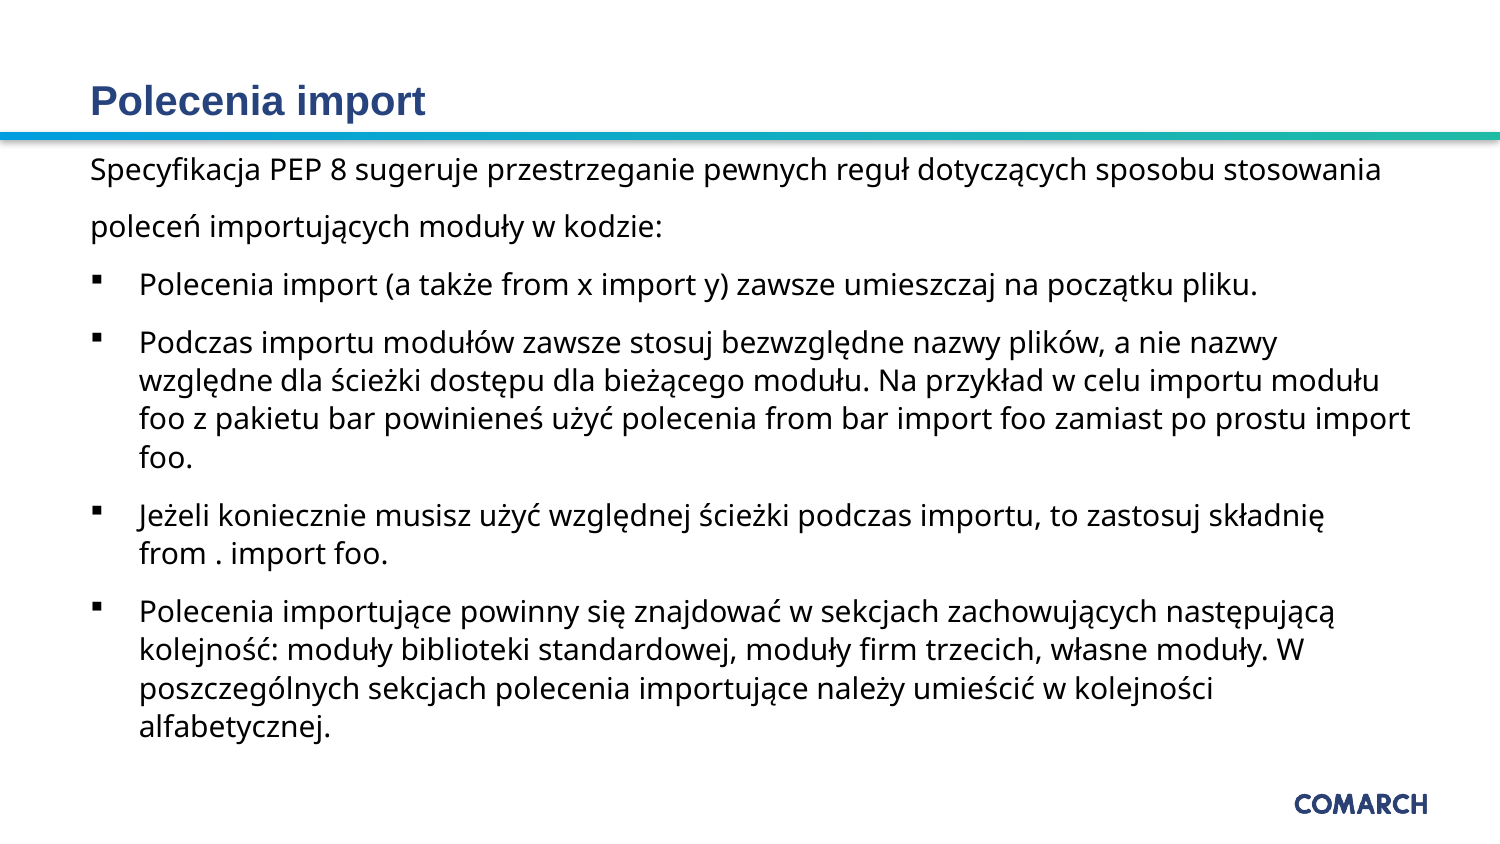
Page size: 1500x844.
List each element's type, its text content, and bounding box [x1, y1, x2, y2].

list Specyfikacja PEP 8 sugeruje przestrzeganie pewnych reguł dotyczących sposobu stosowania poleceń importujących moduły w kodzie: Polecenia import (a także from x import y) zawsze umieszczaj na początku pliku. Podczas importu modułów zawsze stosuj bezwzględne nazwy plików, a nie nazwy względne dla ścieżki dostępu dla bieżącego modułu. Na przykład w celu importu modułu foo z pakietu bar powinieneś użyć polecenia from bar import foo zamiast po prostu import foo. Jeżeli koniecznie musisz użyć względnej ścieżki podczas importu, to zastosuj składnię from . import foo. Polecenia importujące powinny się znajdować w sekcjach zachowujących następującą kolejność: moduły biblioteki standardowej, moduły firm trzecich, własne moduły. W poszczególnych sekcjach polecenia importujące należy umieścić w kolejności alfabetycznej. [75, 140, 1427, 782]
picture [1294, 793, 1427, 814]
title Polecenia import [75, 19, 1425, 132]
